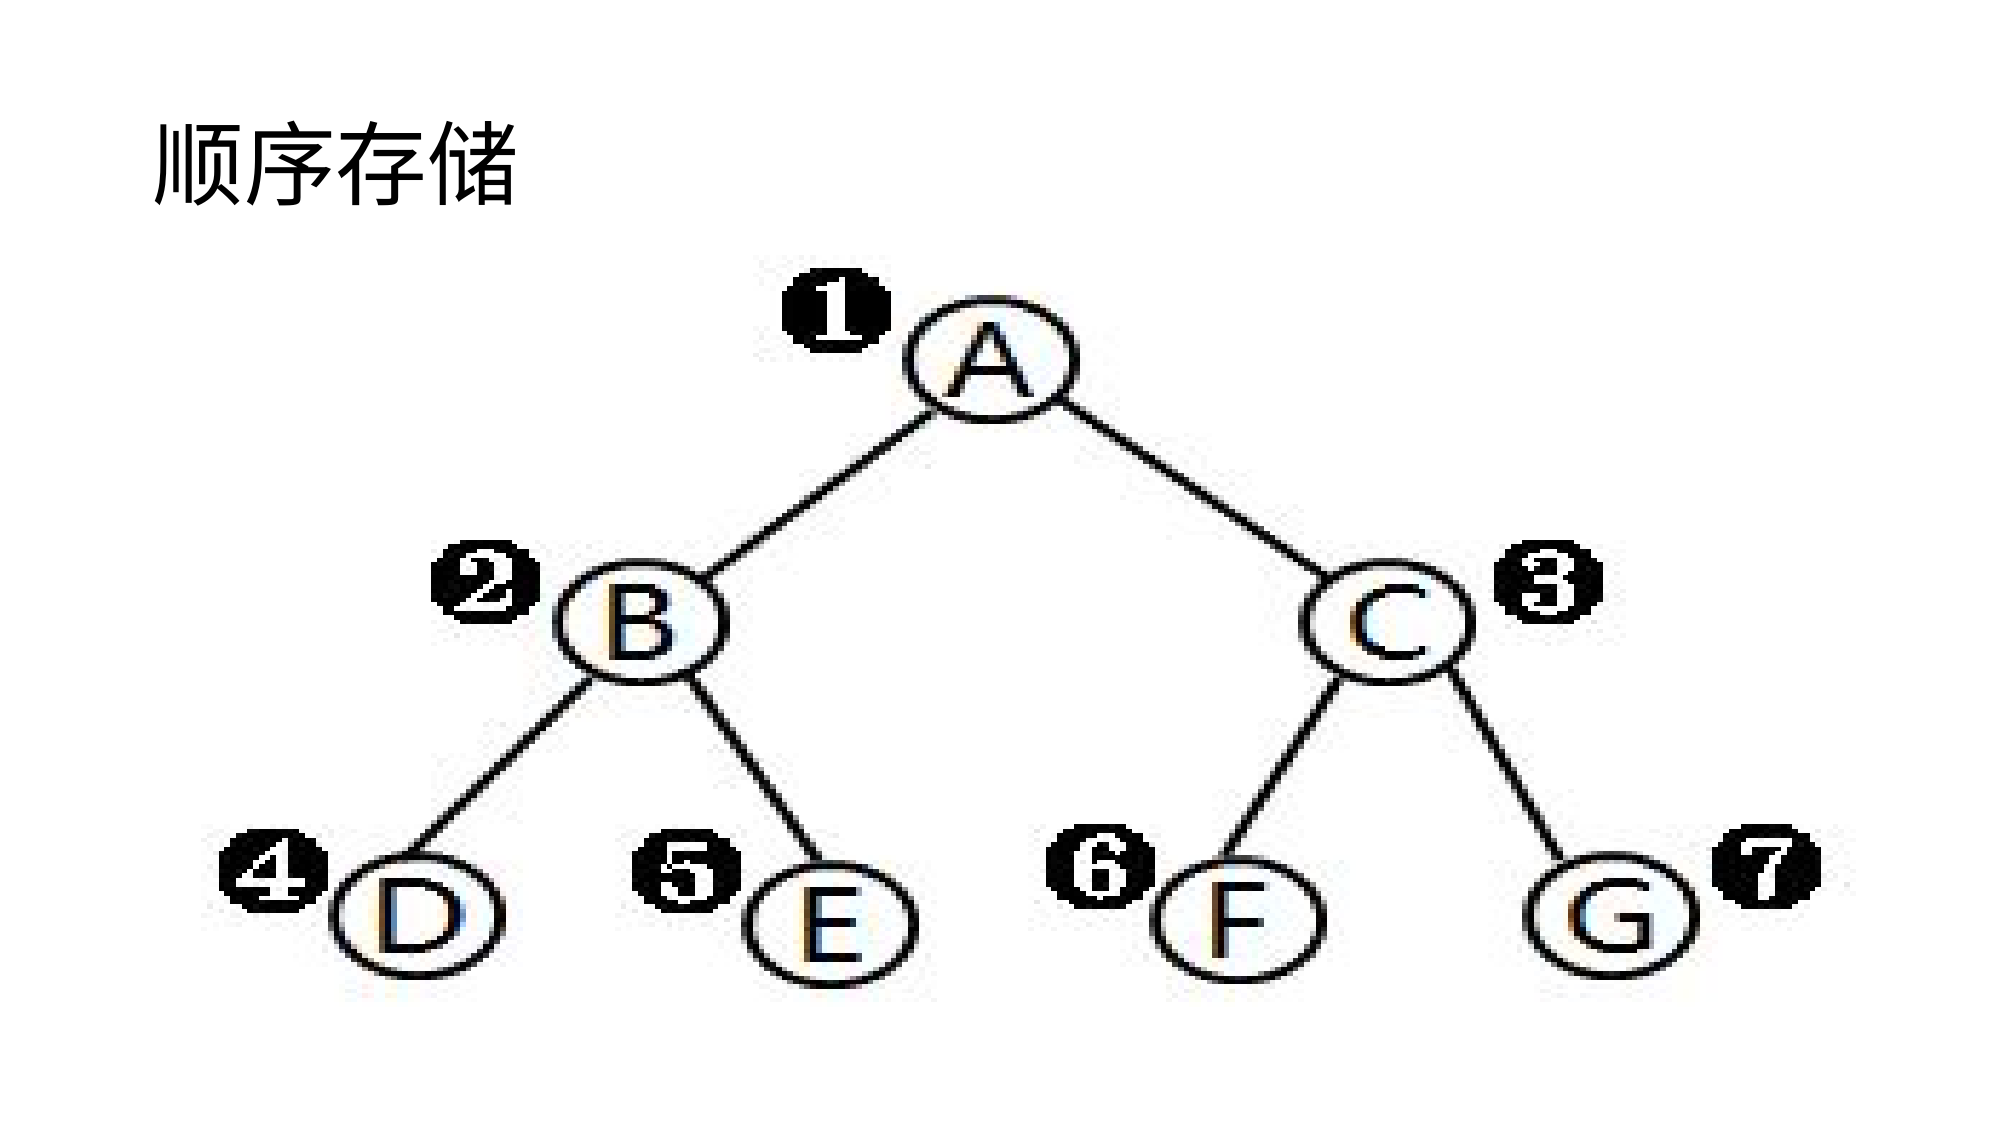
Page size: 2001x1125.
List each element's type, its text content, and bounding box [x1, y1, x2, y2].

title 顺序存储 [137, 59, 1863, 278]
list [156, 220, 1856, 1025]
